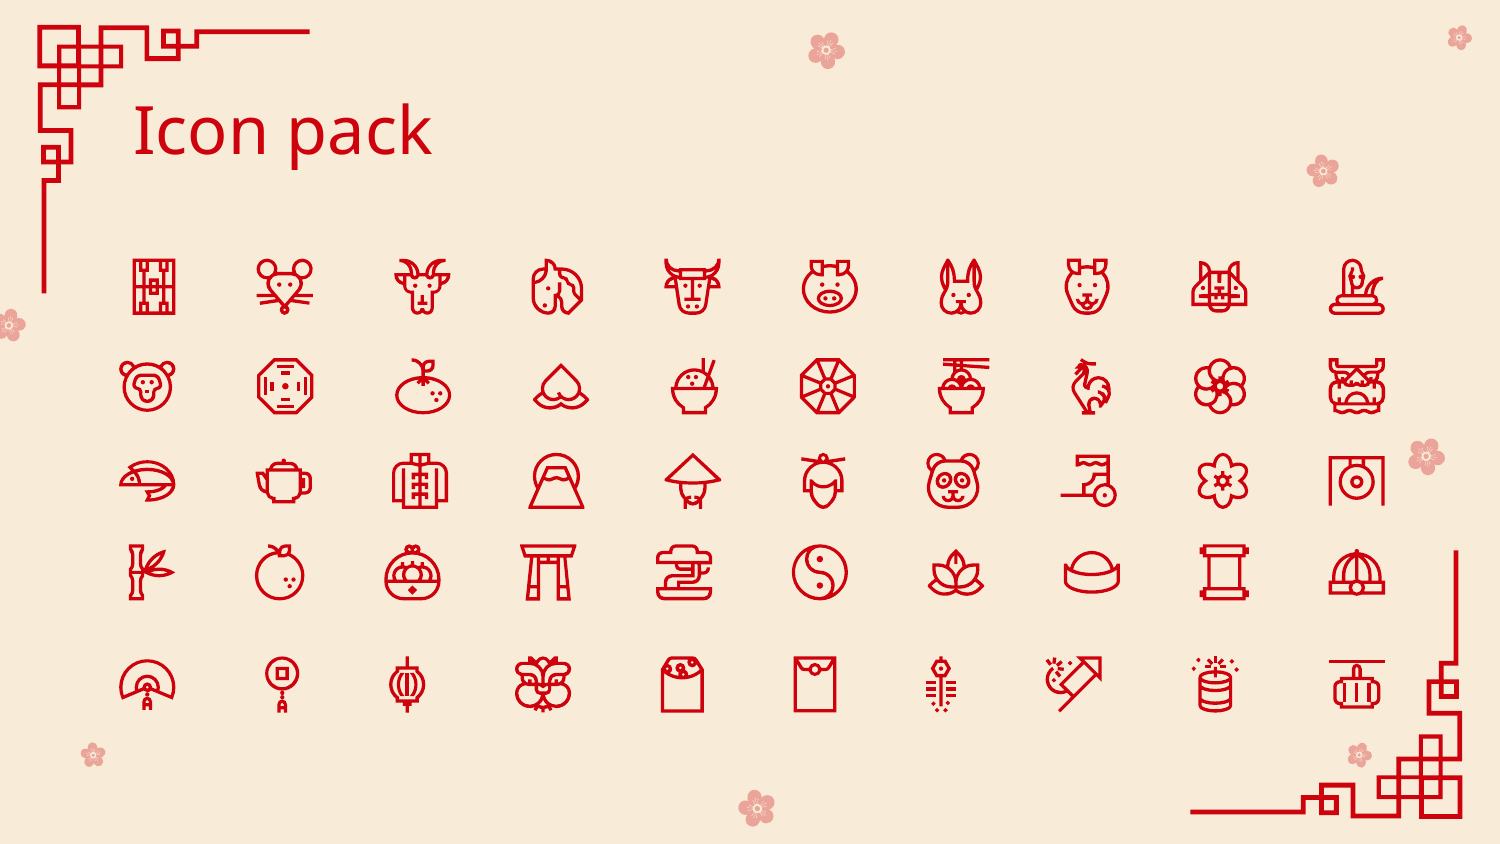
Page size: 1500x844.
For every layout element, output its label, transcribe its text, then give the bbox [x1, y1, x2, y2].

text_box [937, 358, 990, 415]
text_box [1191, 260, 1248, 313]
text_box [256, 258, 314, 316]
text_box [1328, 660, 1386, 709]
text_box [1196, 452, 1249, 510]
text_box [1199, 544, 1249, 601]
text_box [388, 656, 426, 713]
text_box [528, 452, 585, 509]
text_box [801, 452, 846, 509]
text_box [799, 357, 857, 415]
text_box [791, 544, 849, 601]
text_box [1063, 258, 1111, 316]
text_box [531, 258, 584, 316]
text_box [118, 459, 176, 502]
text_box [1071, 358, 1111, 415]
text_box [1328, 258, 1385, 315]
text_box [118, 360, 176, 413]
title Icon pack [118, 72, 1382, 167]
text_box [925, 656, 957, 713]
text_box [392, 452, 449, 509]
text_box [118, 658, 176, 710]
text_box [1328, 455, 1385, 506]
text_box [1045, 656, 1102, 713]
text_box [264, 656, 300, 713]
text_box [256, 357, 314, 415]
text_box [132, 258, 176, 315]
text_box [664, 258, 721, 316]
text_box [1191, 656, 1240, 713]
text_box [515, 656, 572, 713]
text_box [520, 544, 577, 601]
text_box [1060, 454, 1118, 508]
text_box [938, 258, 984, 316]
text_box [394, 357, 452, 415]
text_box [128, 544, 176, 601]
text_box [801, 259, 859, 314]
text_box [670, 357, 719, 415]
text_box [927, 548, 985, 596]
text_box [384, 544, 441, 601]
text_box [394, 258, 451, 315]
text_box [1063, 550, 1120, 594]
text_box [660, 656, 704, 713]
text_box [664, 452, 722, 509]
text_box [254, 544, 305, 601]
text_box [533, 363, 590, 410]
text_box [793, 656, 837, 713]
text_box [1194, 358, 1246, 415]
text_box [1328, 358, 1386, 415]
text_box [1328, 548, 1386, 596]
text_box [925, 452, 981, 510]
text_box [656, 544, 713, 601]
text_box [255, 458, 312, 504]
